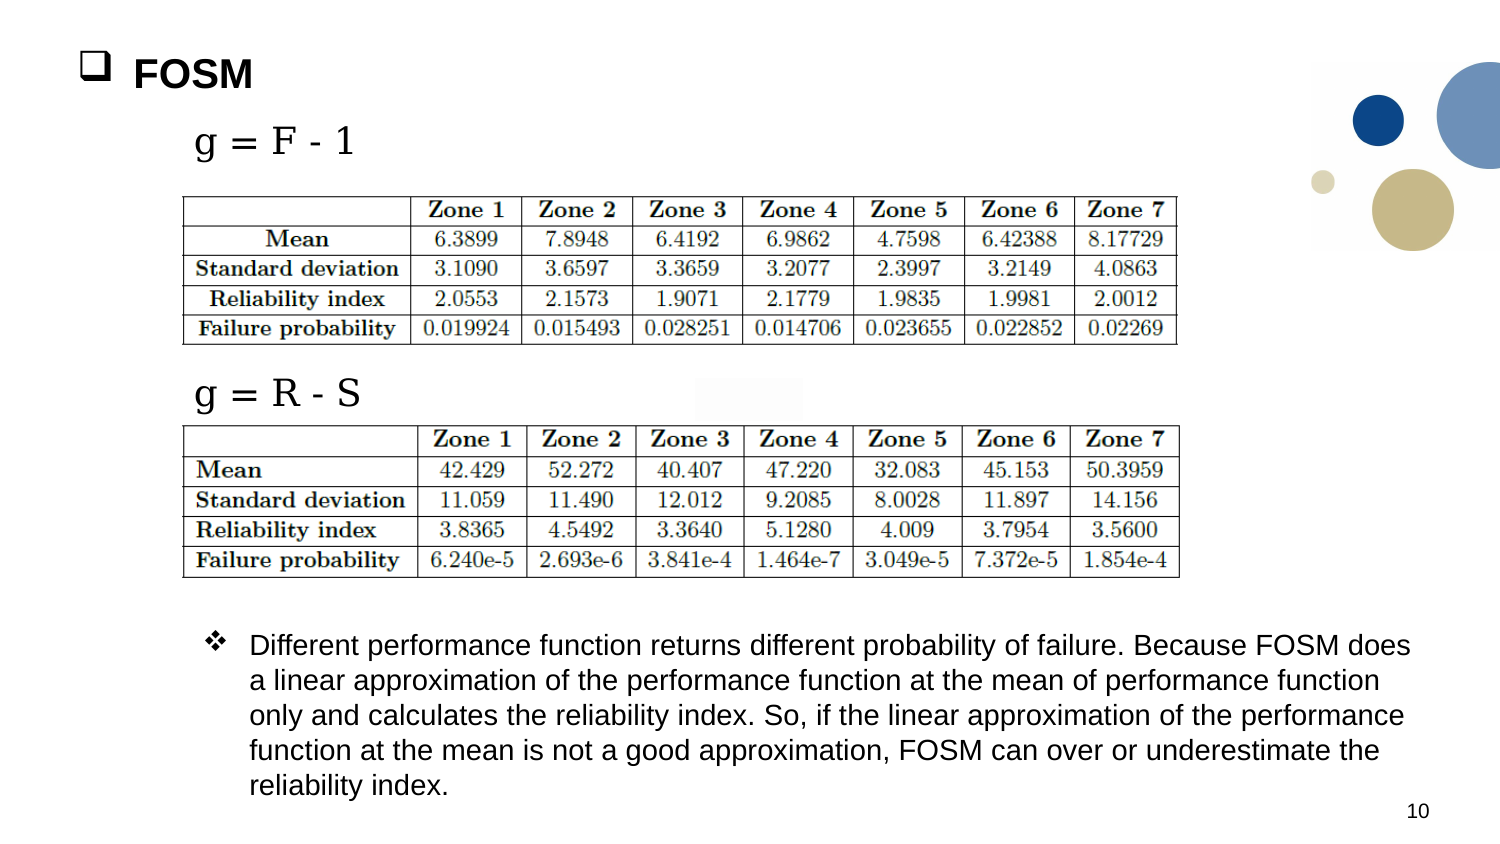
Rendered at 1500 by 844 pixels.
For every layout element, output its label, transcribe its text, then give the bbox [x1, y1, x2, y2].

text_box g = F - 1 [178, 109, 961, 170]
picture [178, 191, 1182, 349]
list FOSM [43, 38, 733, 115]
picture [178, 378, 1182, 579]
text_box g = R - S [178, 361, 629, 420]
text_box Different performance function returns different probability of failure. Because FOSM does a linear approximation of the performance function at the mean of performance function only and calculates the reliability index. So, if the linear approximation of the performance function at the mean is not a good approximation, FOSM can over or underestimate the reliability index. [187, 619, 1452, 809]
picture [1311, 62, 1500, 251]
